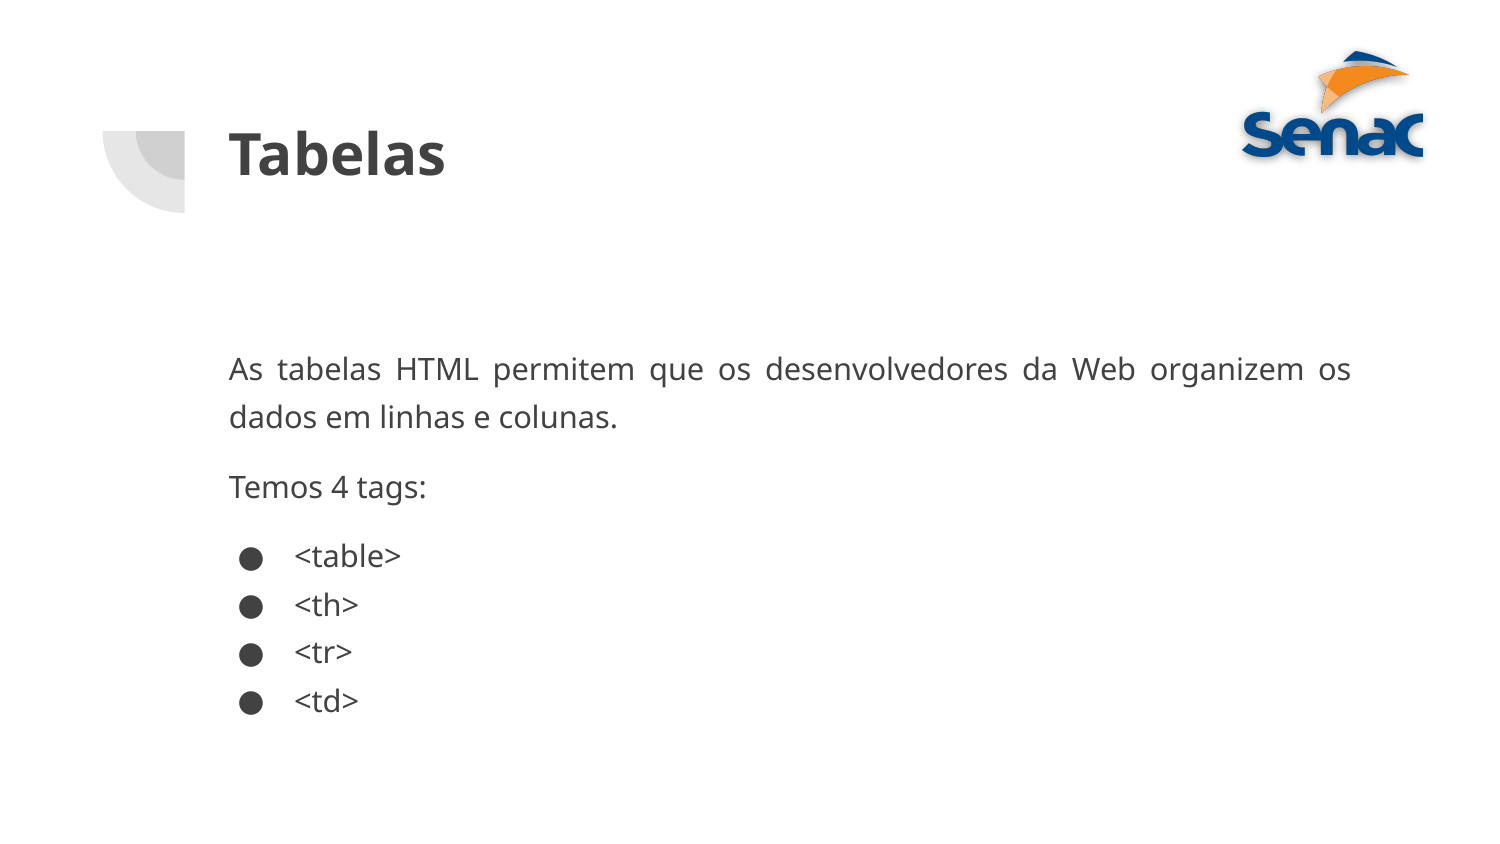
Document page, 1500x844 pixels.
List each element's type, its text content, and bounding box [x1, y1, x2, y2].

title Tabelas [213, 98, 1368, 263]
list As tabelas HTML permitem que os desenvolvedores da Web organizem os dados em linhas e colunas. Temos 4 tags: <table> <th> <tr> <td> [213, 326, 1368, 744]
picture [1242, 50, 1423, 157]
